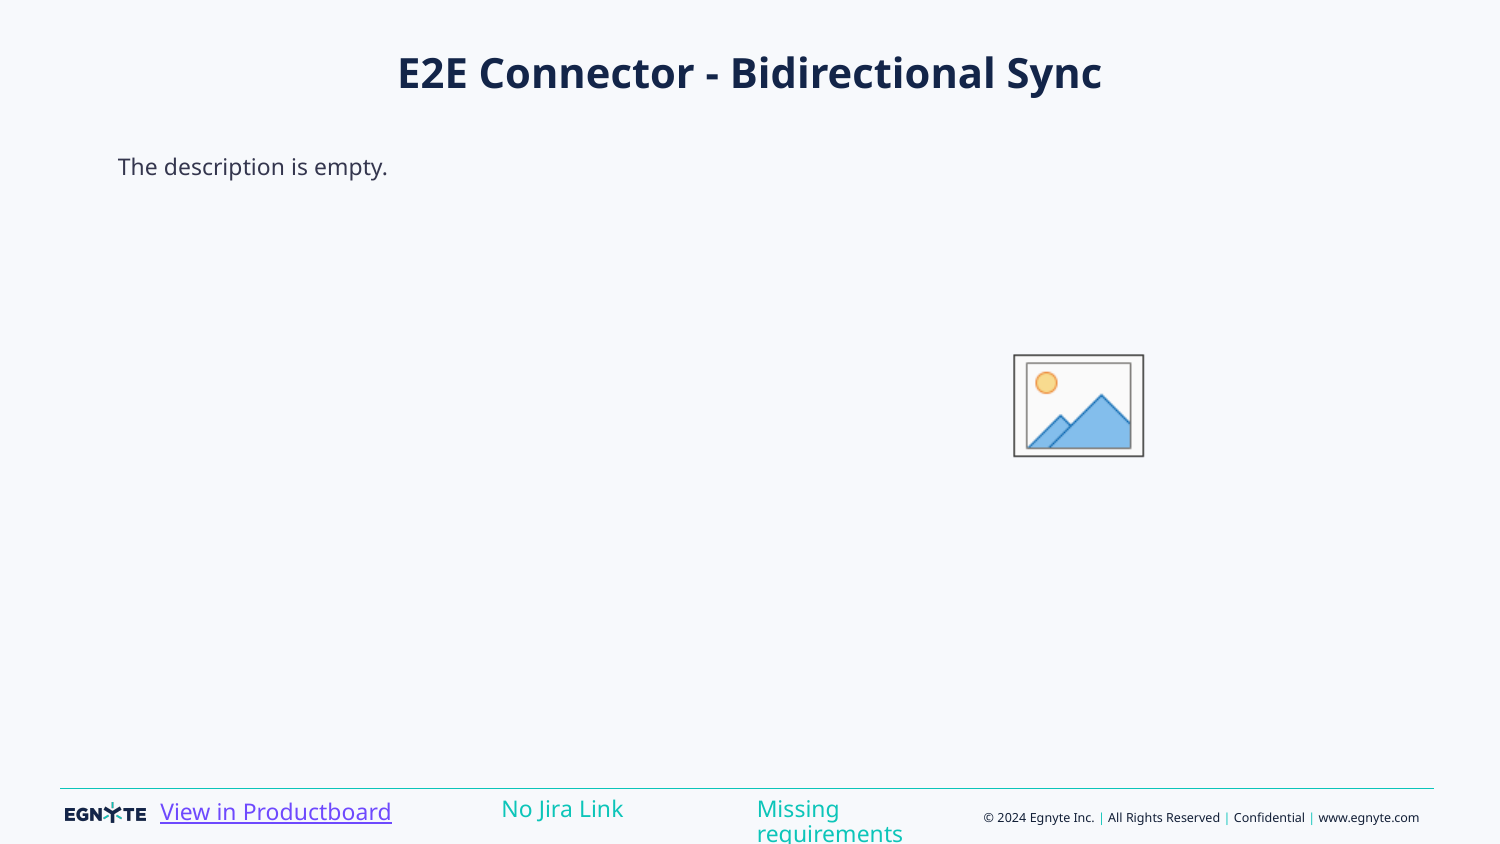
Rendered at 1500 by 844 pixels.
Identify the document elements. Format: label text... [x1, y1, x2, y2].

title E2E Connector - Bidirectional Sync [103, 44, 1397, 106]
list The description is empty. [103, 117, 741, 693]
picture [65, 802, 145, 823]
picture [761, 119, 1397, 693]
list View in Productboard [145, 790, 486, 835]
list No Jira Link [486, 790, 741, 835]
list Missing requirements [742, 790, 997, 835]
